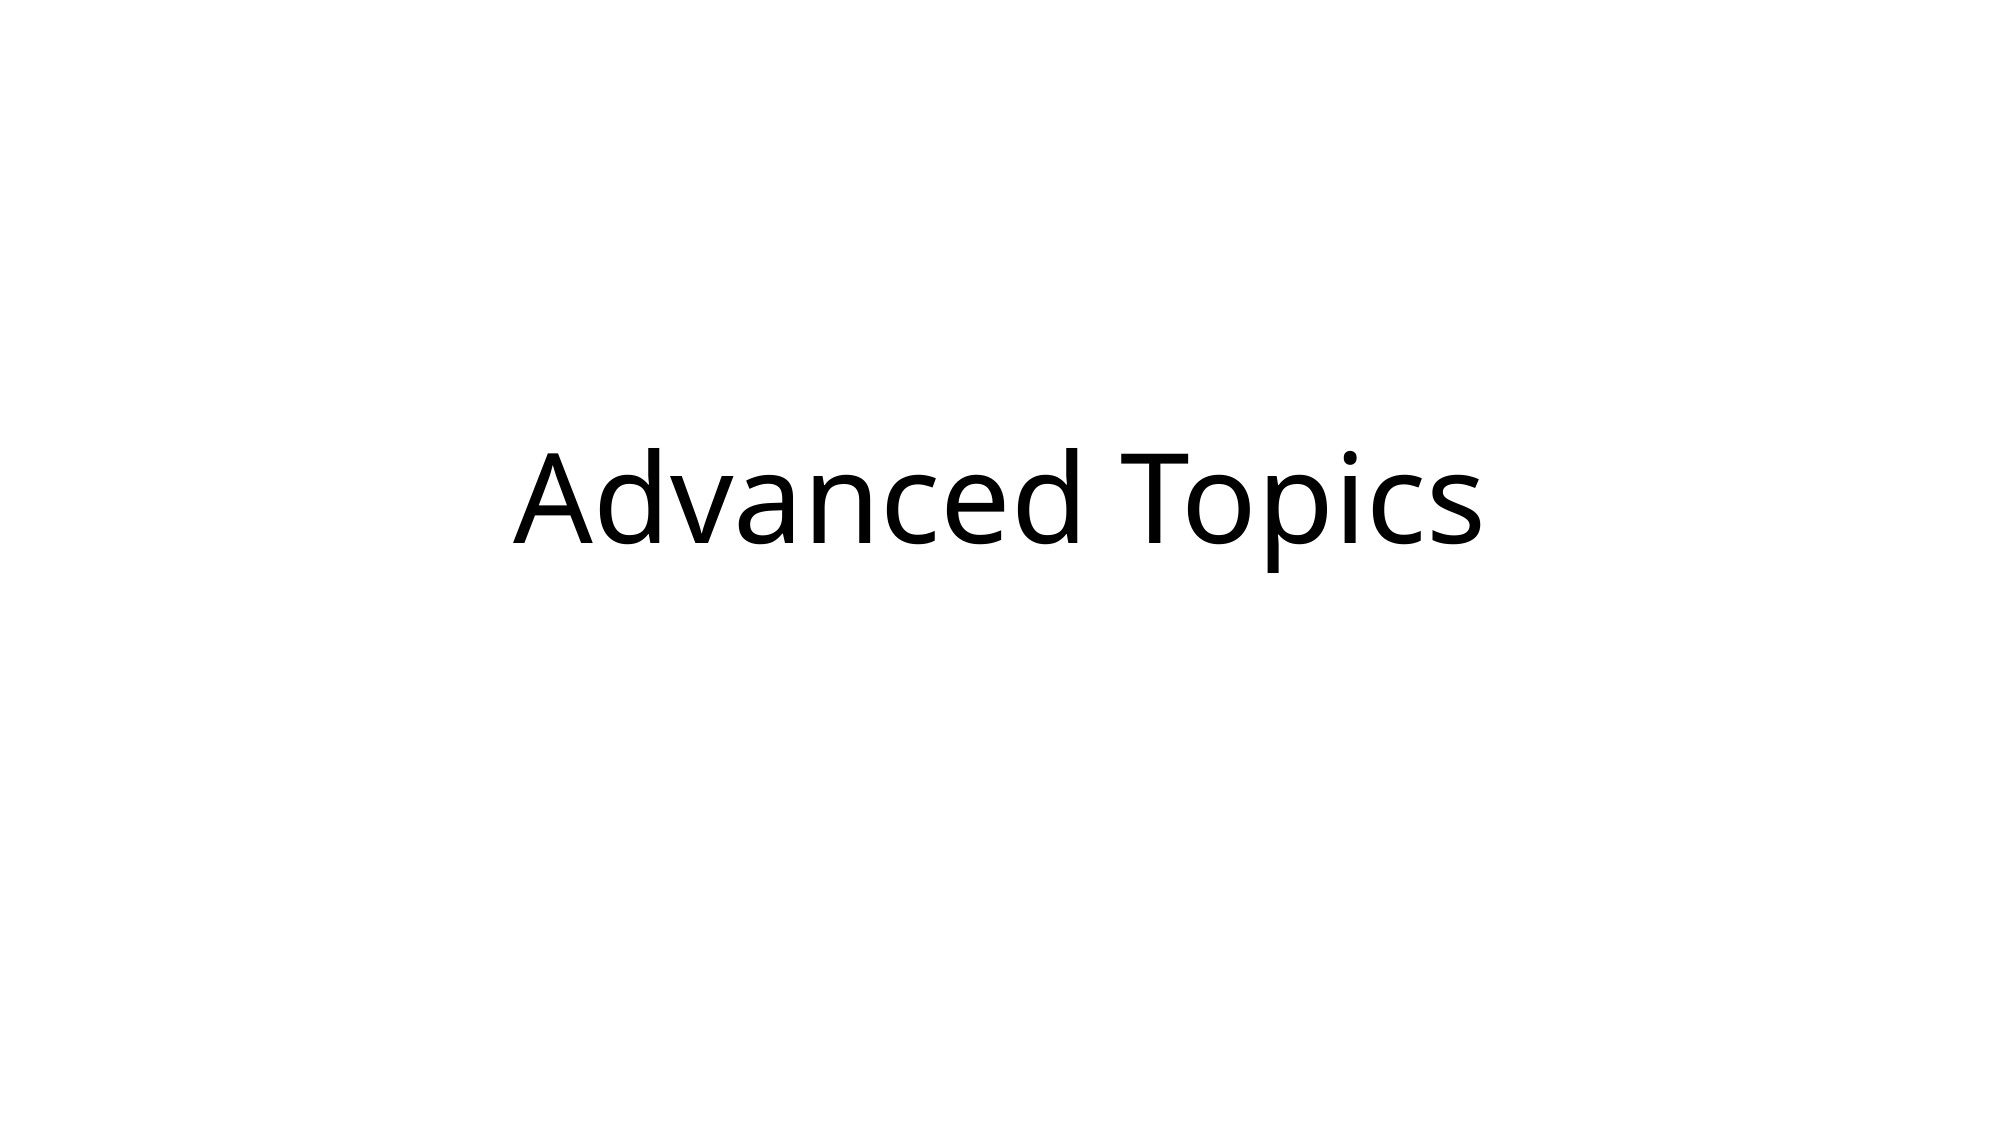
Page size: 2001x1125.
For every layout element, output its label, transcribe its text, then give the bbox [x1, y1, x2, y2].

title Advanced Topics [249, 217, 1750, 576]
